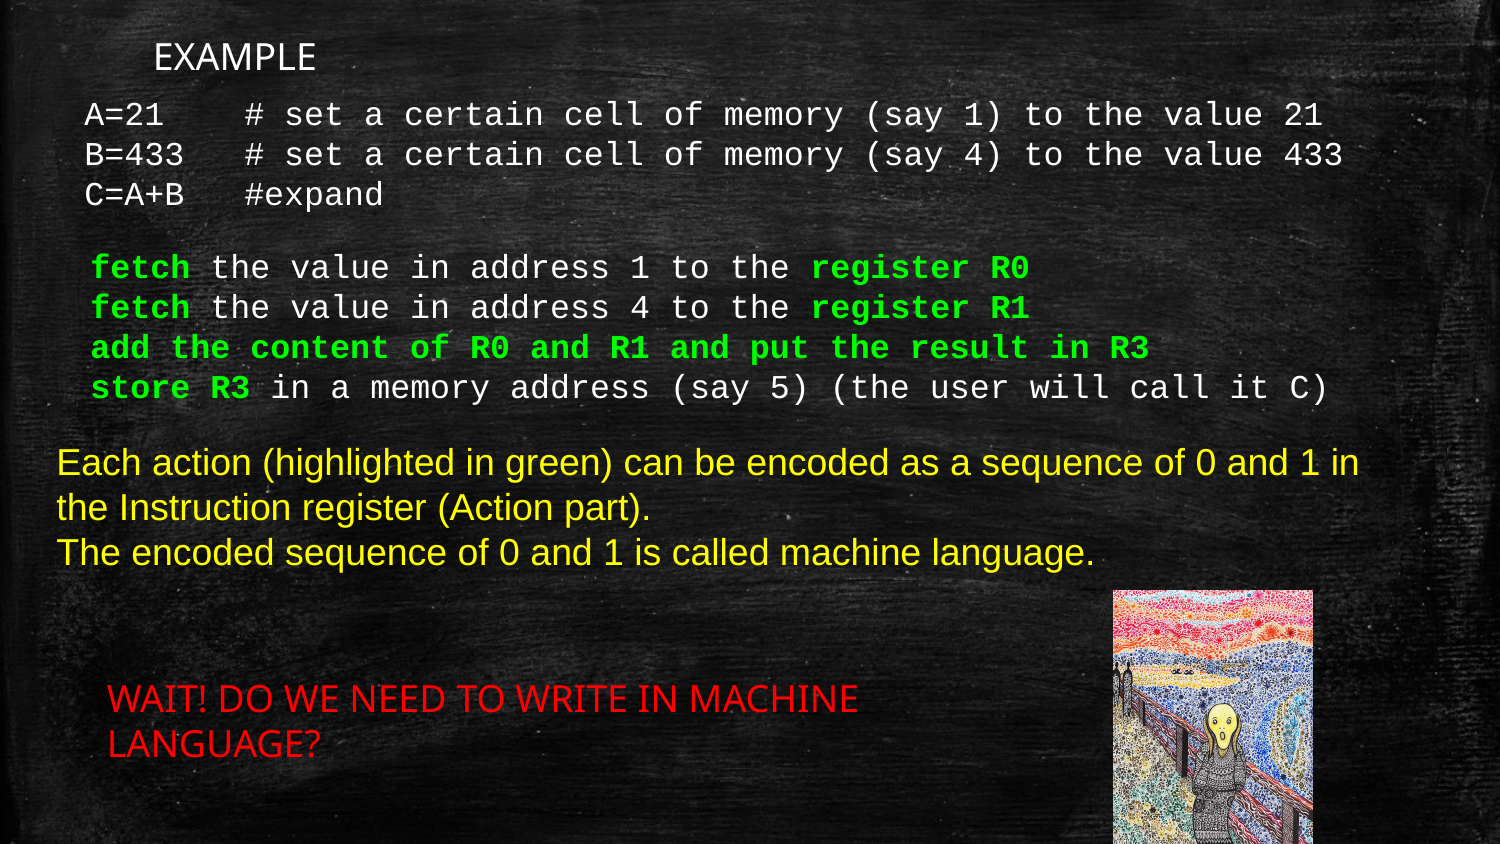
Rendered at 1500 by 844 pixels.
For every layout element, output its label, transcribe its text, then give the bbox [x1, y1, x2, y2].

text_box fetch the value in address 1 to the register R0 fetch the value in address 4 to the register R1 add the content of R0 and R1 and put the result in R3 store R3 in a memory address (say 5) (the user will call it C) [75, 230, 1369, 420]
text_box Each action (highlighted in green) can be encoded as a sequence of 0 and 1 in the Instruction register (Action part). The encoded sequence of 0 and 1 is called machine language. [41, 423, 1403, 588]
text_box A=21 # set a certain cell of memory (say 1) to the value 21 B=433 # set a certain cell of memory (say 4) to the value 433 C=A+B #expand [69, 77, 1431, 228]
text_box EXAMPLE [137, 18, 1084, 93]
text_box WAIT! DO WE NEED TO WRITE IN MACHINE LANGUAGE? [91, 660, 1069, 781]
picture [0, 0, 1500, 844]
